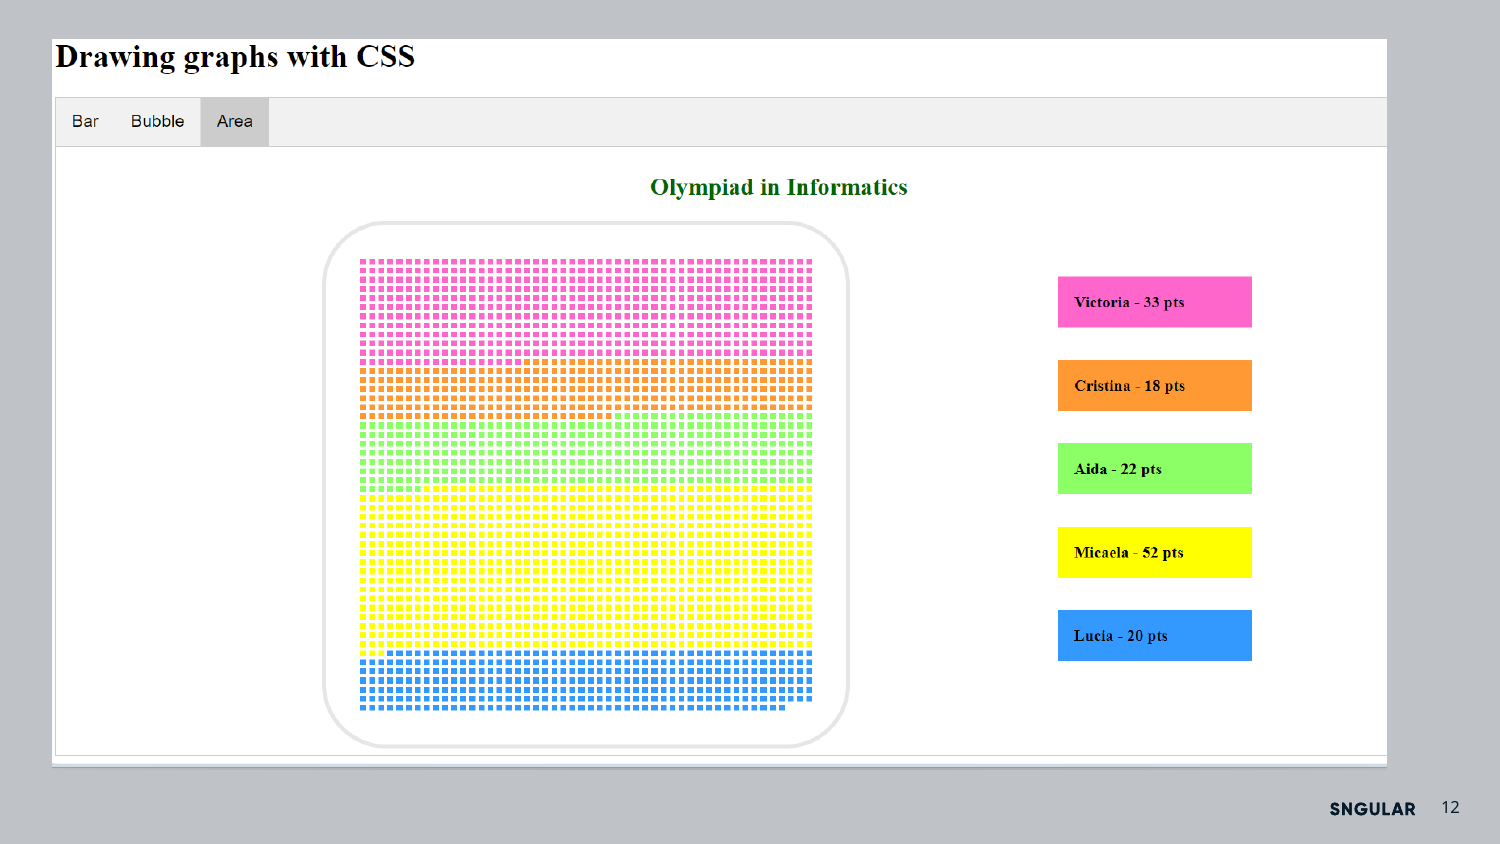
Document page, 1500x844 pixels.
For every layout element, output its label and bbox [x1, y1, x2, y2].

picture [51, 39, 1387, 770]
